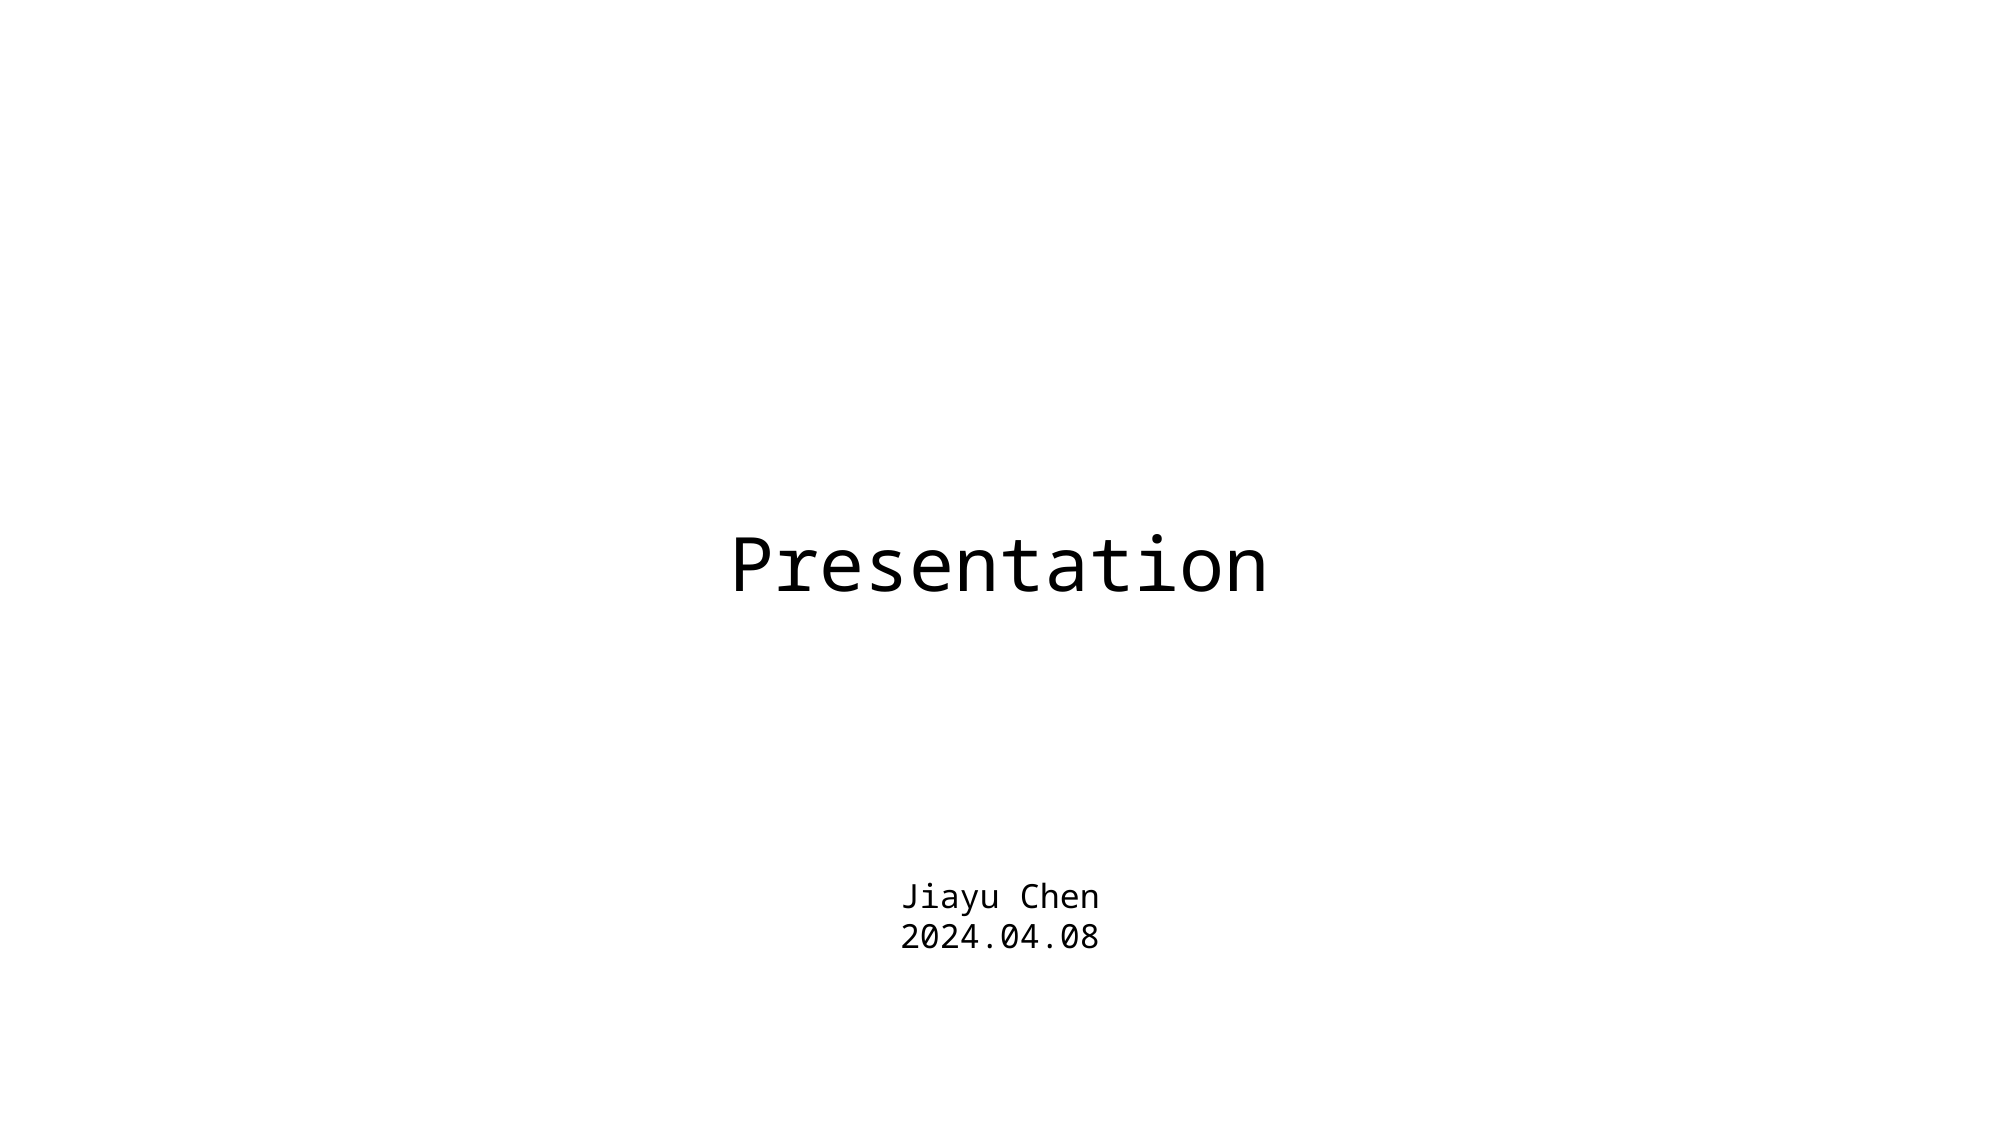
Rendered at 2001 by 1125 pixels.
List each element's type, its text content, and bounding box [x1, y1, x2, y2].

text_box Jiayu Chen 2024.04.08 [827, 868, 1173, 964]
text_box Presentation [258, 509, 1742, 615]
